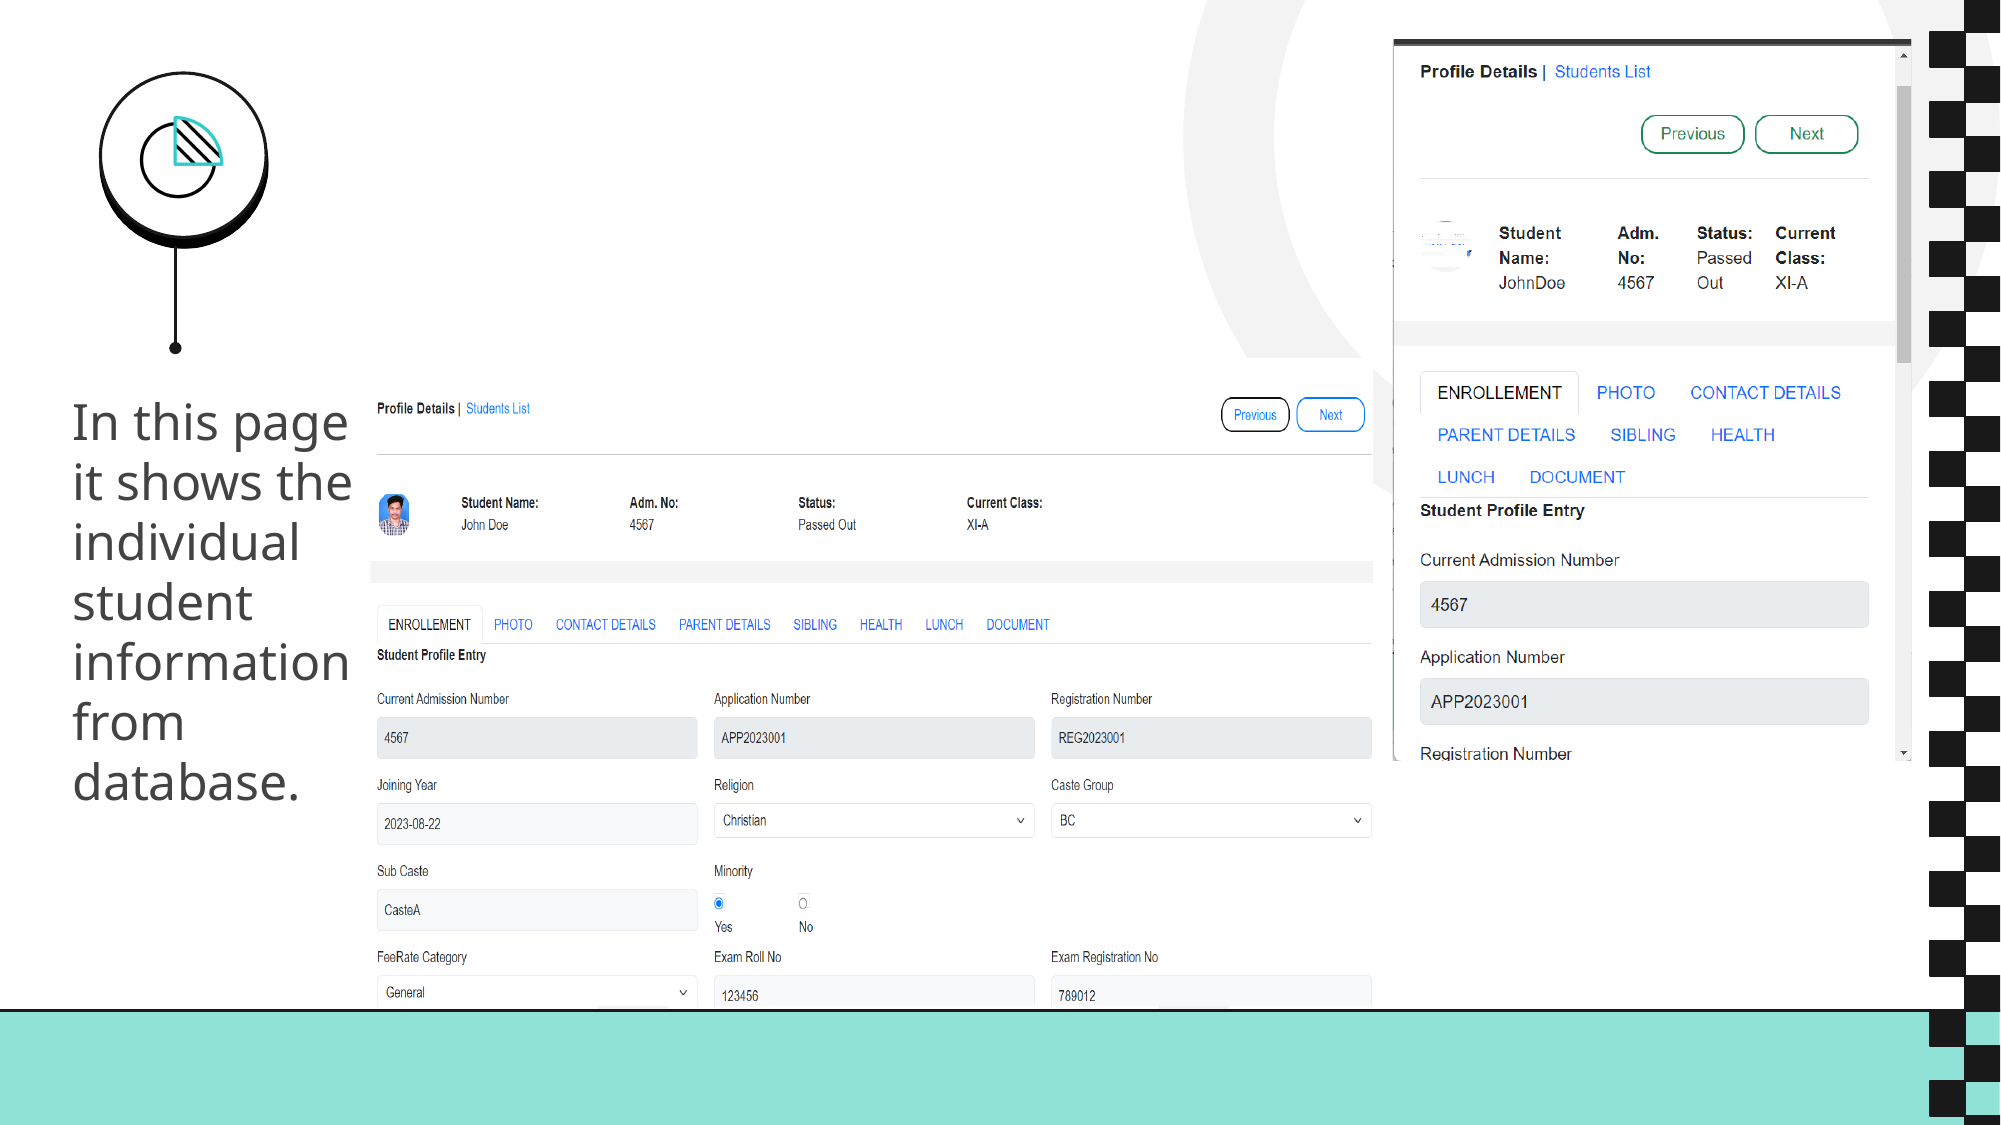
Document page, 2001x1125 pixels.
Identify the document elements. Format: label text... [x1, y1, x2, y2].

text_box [100, 72, 267, 238]
picture [1392, 39, 1912, 762]
list In this page it shows the individual student information from database. [26, 375, 365, 791]
picture [370, 357, 1374, 1006]
